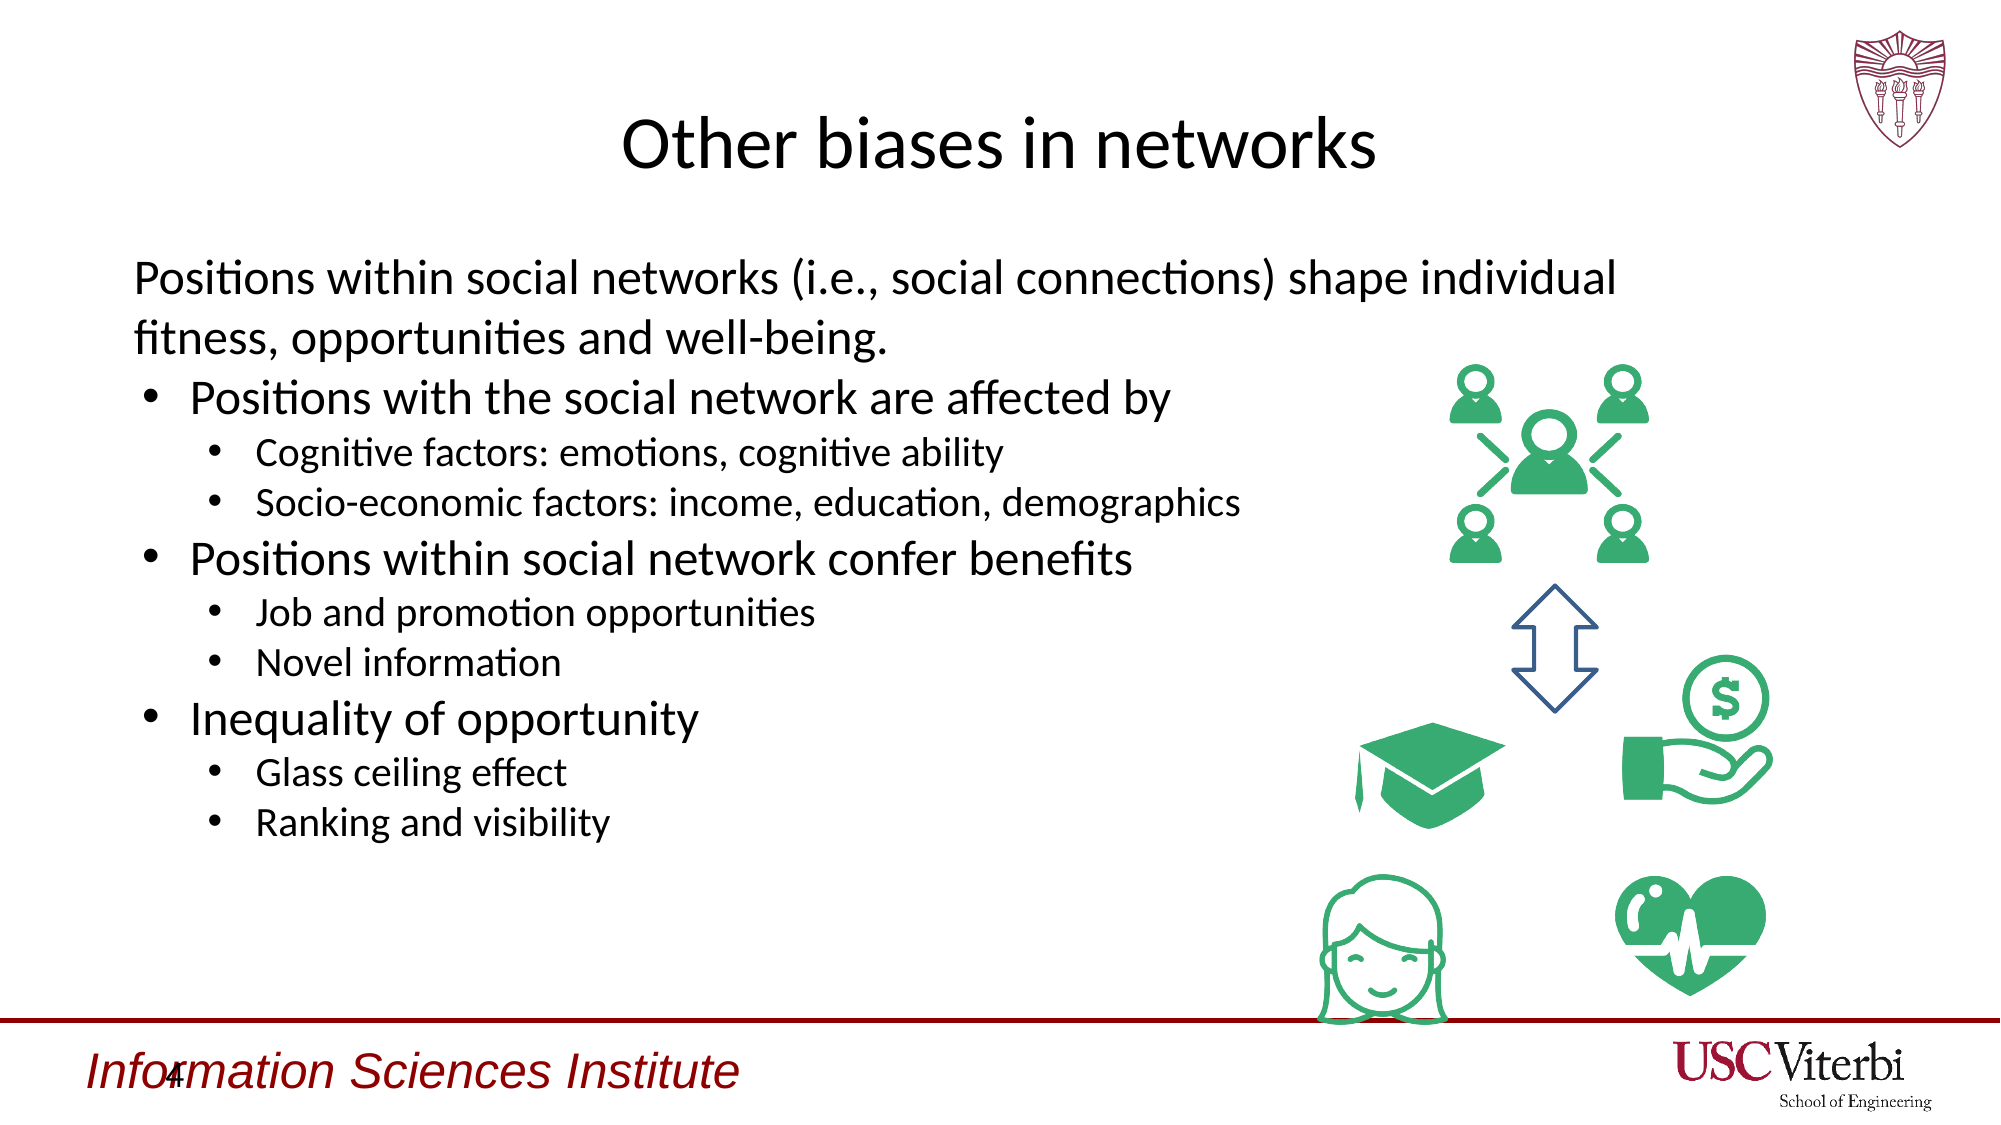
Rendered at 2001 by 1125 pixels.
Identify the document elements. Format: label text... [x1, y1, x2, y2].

picture [1307, 873, 1458, 1025]
picture [1615, 860, 1766, 1012]
text_box [1513, 585, 1597, 712]
picture [1824, 13, 1975, 164]
picture [1439, 363, 1658, 563]
title Other biases in networks [324, 45, 1675, 233]
picture [1622, 653, 1774, 805]
picture [1355, 699, 1506, 851]
slide_number 4 [0, 1042, 350, 1103]
picture [1641, 1027, 1964, 1118]
list Positions within social networks (i.e., social connections) shape individual fitness, opportunities and well-being. Positions with the social network are affected by Cognitive factors: emotions, cognitive ability Socio-economic factors: income, education, demographics Positions within social network confer benefits Job and promotion opportunities Novel information Inequality of opportunity Glass ceiling effect Ranking and visibility [118, 237, 1675, 985]
